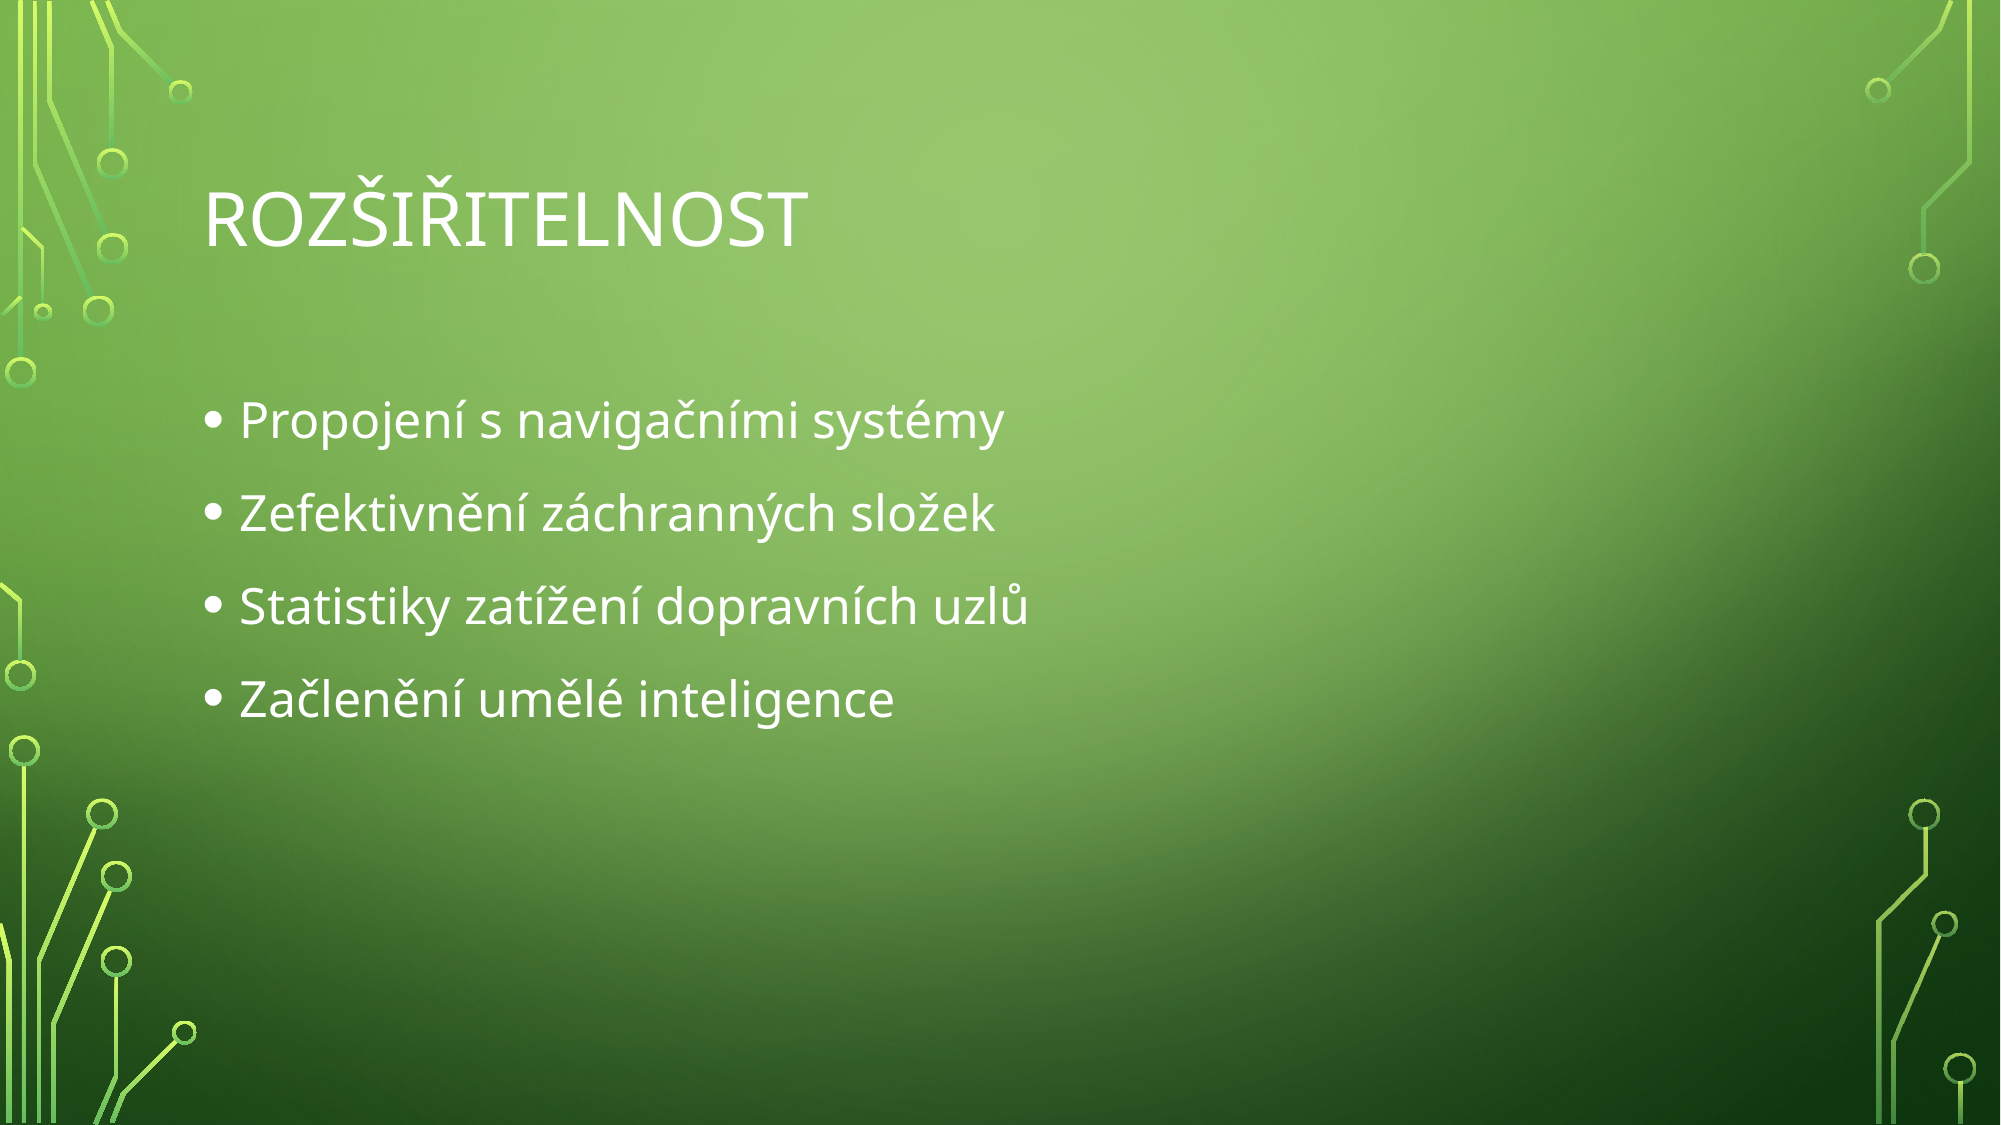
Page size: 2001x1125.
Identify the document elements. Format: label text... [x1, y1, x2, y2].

list Propojení s navigačními systémy Zefektivnění záchranných složek Statistiky zatížení dopravních uzlů Začlenění umělé inteligence [187, 369, 1813, 950]
title rozšiřitelnost [187, 101, 1813, 344]
